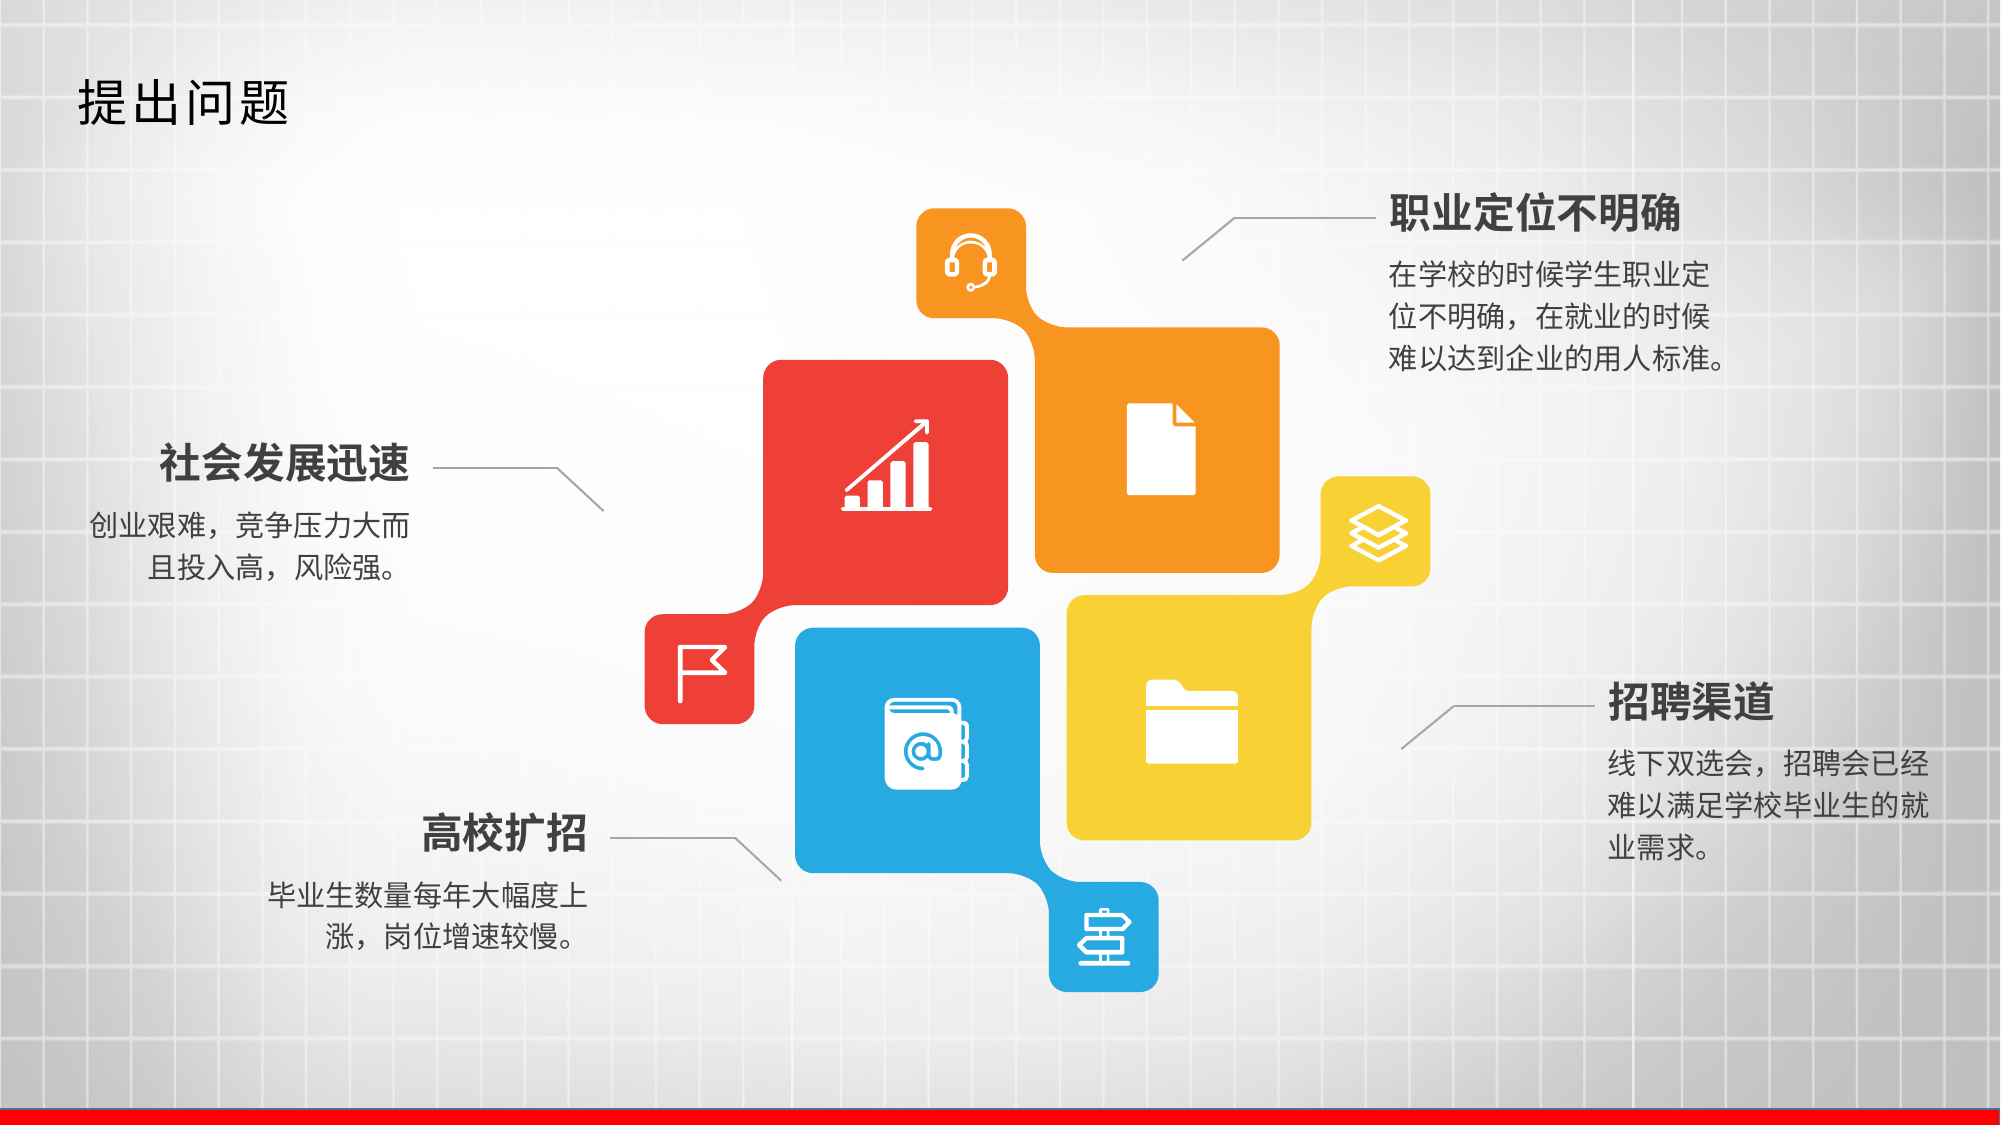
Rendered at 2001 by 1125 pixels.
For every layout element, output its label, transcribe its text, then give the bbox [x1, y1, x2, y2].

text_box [884, 697, 969, 790]
text_box 毕业生数量每年大幅度上涨，岗位增速较慢。 [231, 862, 604, 962]
text_box 招聘渠道 [1593, 667, 1791, 730]
picture [0, 0, 2001, 1125]
text_box 社会发展迅速 [144, 429, 426, 492]
text_box [0, 1108, 2000, 1125]
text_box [432, 467, 604, 512]
text_box 职业定位不明确 [1374, 179, 1698, 242]
text_box 在学校的时候学生职业定位不明确，在就业的时候难以达到企业的用人标准。 [1431, 242, 1746, 383]
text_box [840, 419, 933, 511]
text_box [644, 208, 1431, 992]
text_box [1146, 679, 1238, 764]
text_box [1431, 705, 1596, 750]
text_box 高校扩招 [405, 799, 604, 862]
text_box 提出问题 [14, 59, 352, 144]
text_box 创业艰难，竞争压力大而且投入高，风险强。 [54, 492, 427, 592]
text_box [1126, 403, 1196, 496]
text_box 线下双选会，招聘会已经难以满足学校毕业生的就业需求。 [1592, 730, 1965, 872]
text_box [610, 837, 644, 881]
